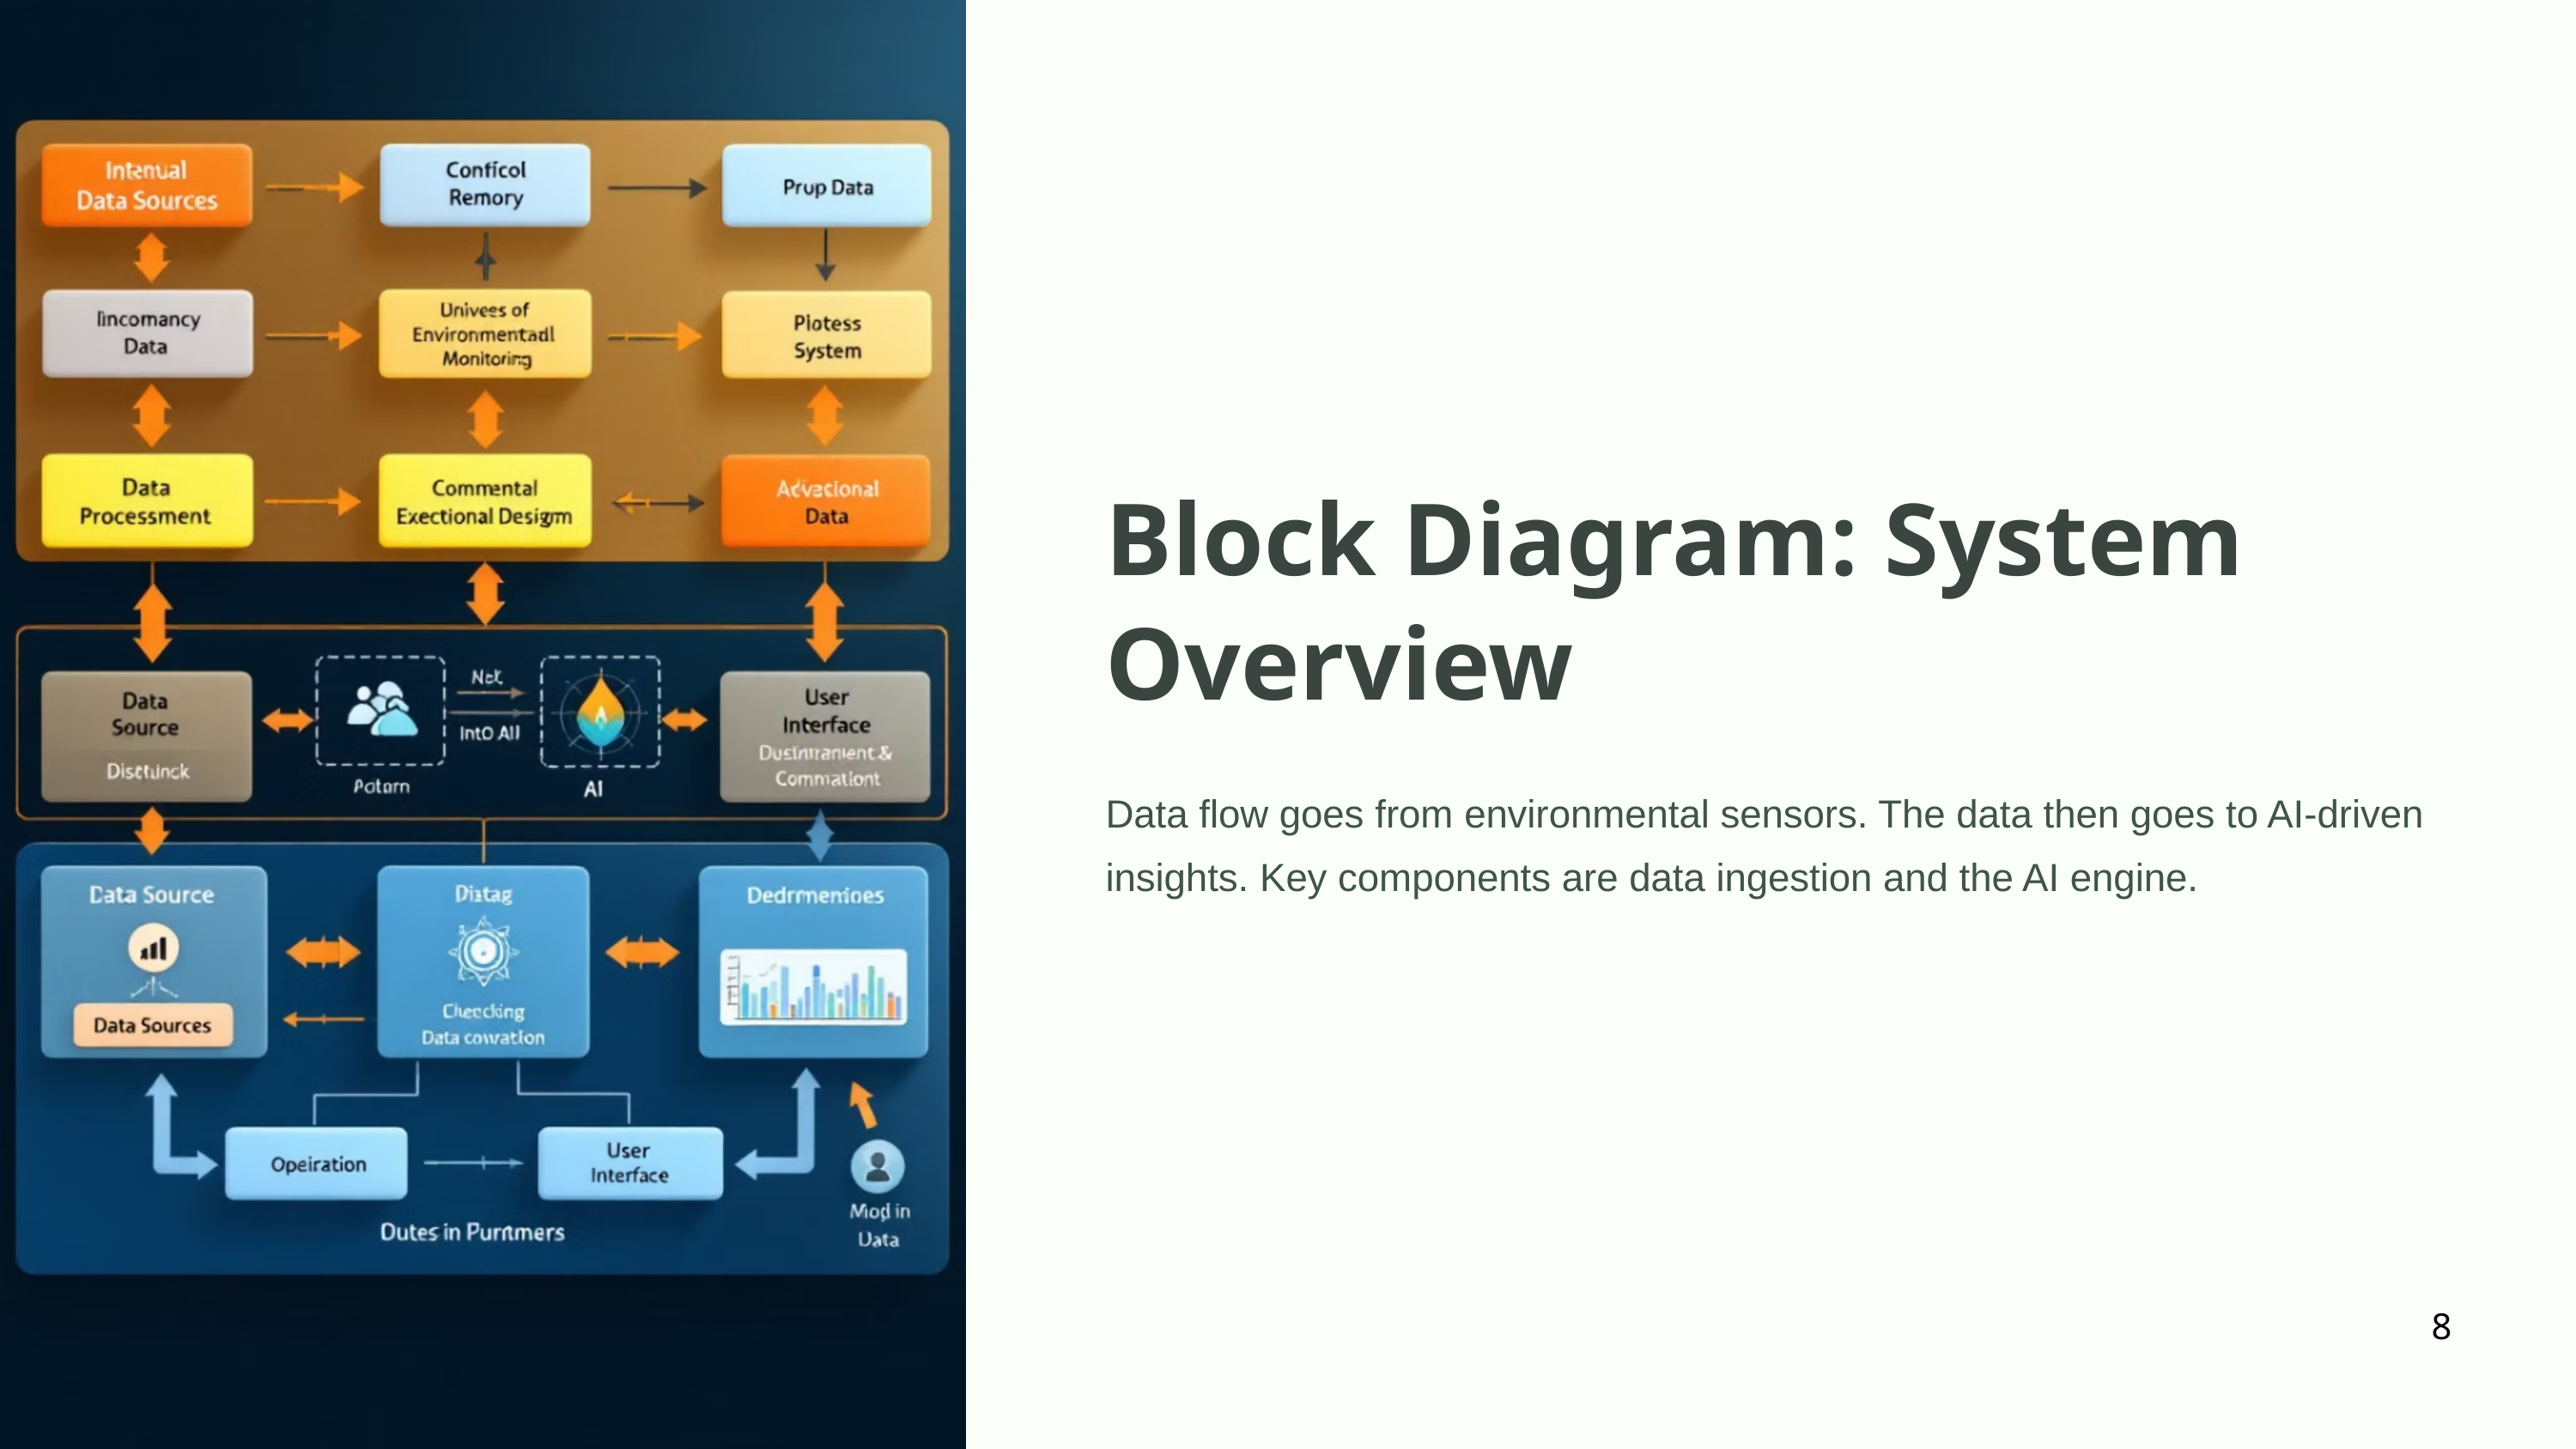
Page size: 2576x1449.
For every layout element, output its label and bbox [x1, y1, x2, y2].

text_box [0, 0, 2576, 1449]
text_box [1105, 473, 2437, 724]
text_box [1105, 783, 2437, 975]
